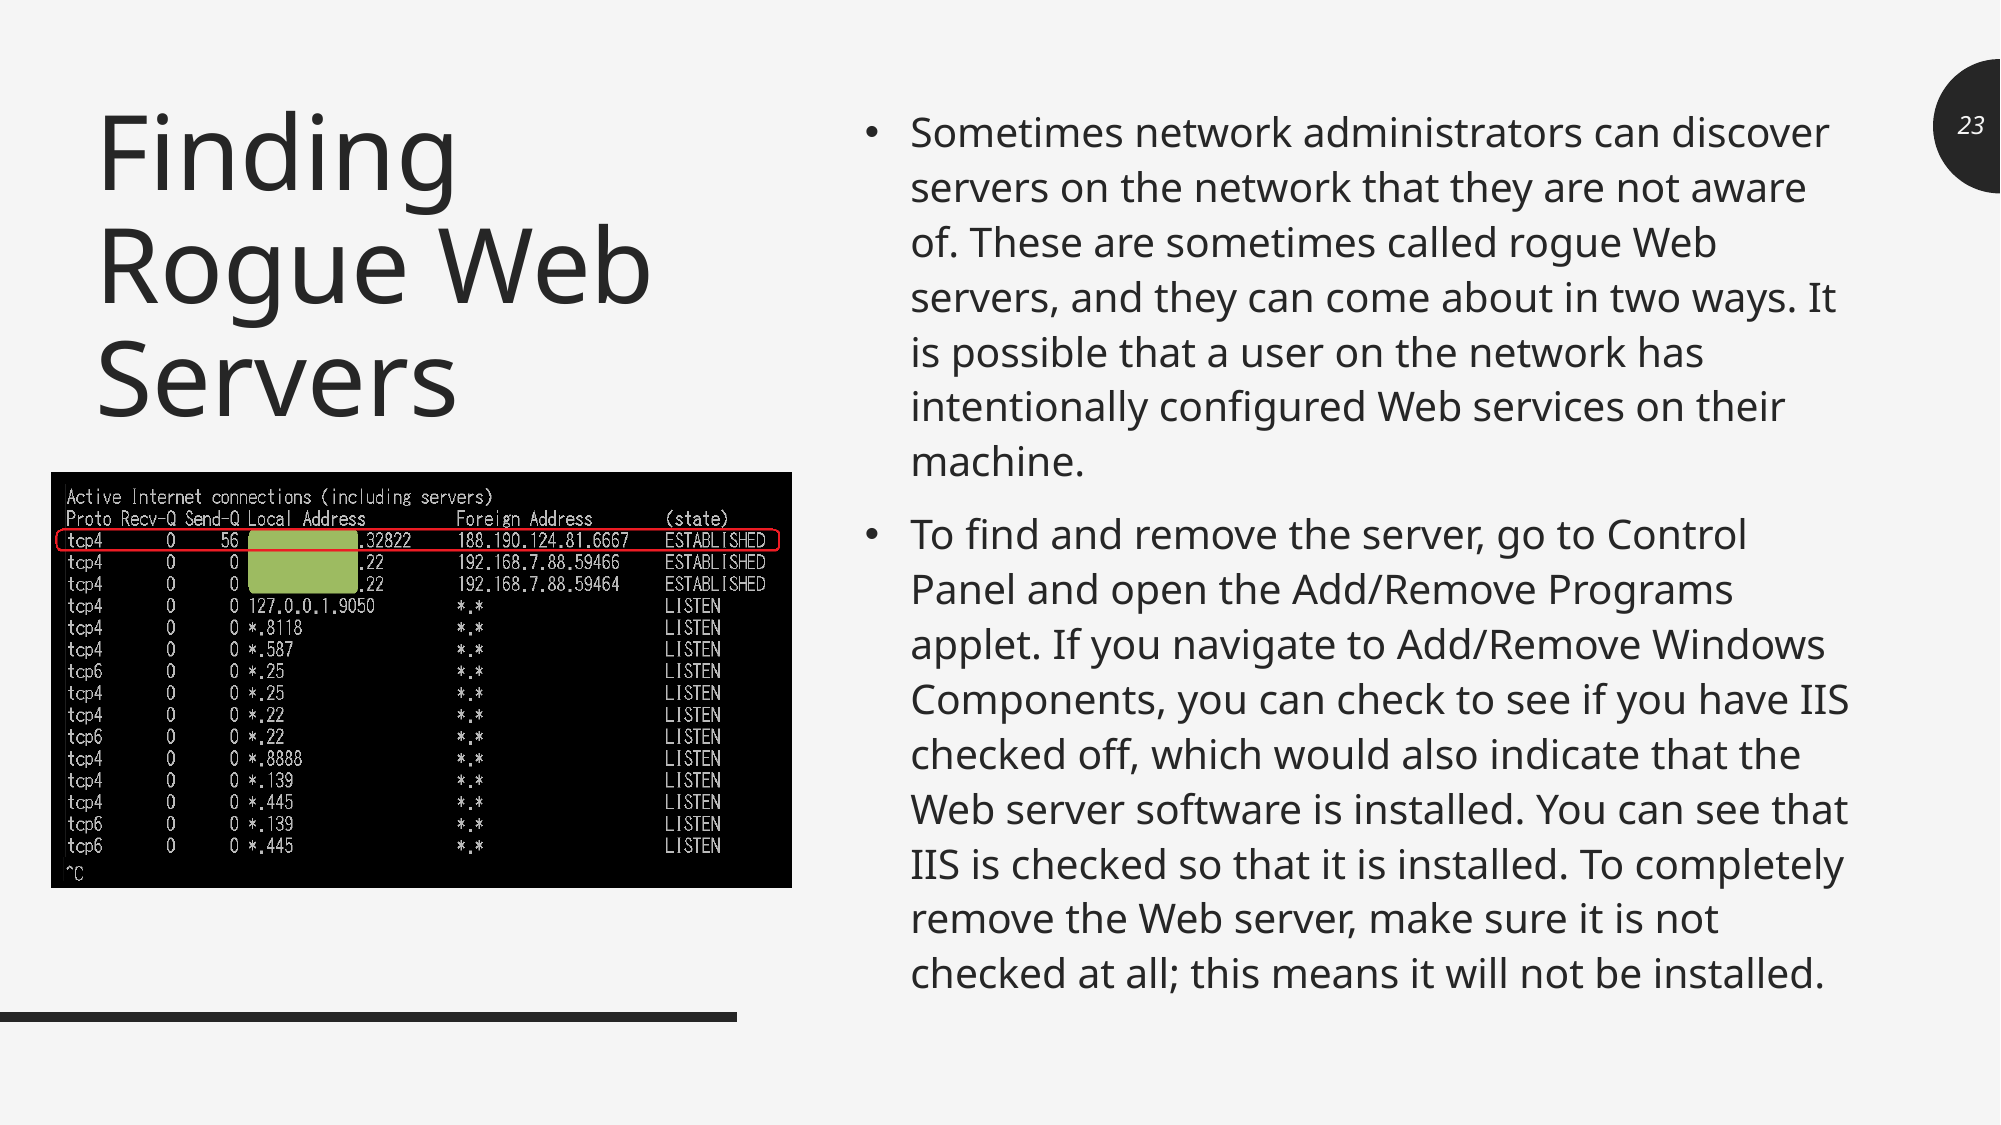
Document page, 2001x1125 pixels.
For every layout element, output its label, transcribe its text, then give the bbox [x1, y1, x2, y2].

list Sometimes network administrators can discover servers on the network that they are not aware of. These are sometimes called rogue Web servers, and they can come about in two ways. It is possible that a user on the network has intentionally configured Web services on their machine. To find and remove the server, go to Control Panel and open the Add/Remove Programs applet. If you navigate to Add/Remove Windows Components, you can check to see if you have IIS checked off, which would also indicate that the Web server software is installed. You can see that IIS is checked so that it is installed. To completely remove the Web server, make sure it is not checked at all; this means it will not be installed. [849, 93, 1875, 1022]
slide_number 23 [1933, 96, 2000, 157]
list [51, 472, 792, 888]
title Finding Rogue Web Servers [80, 93, 792, 468]
